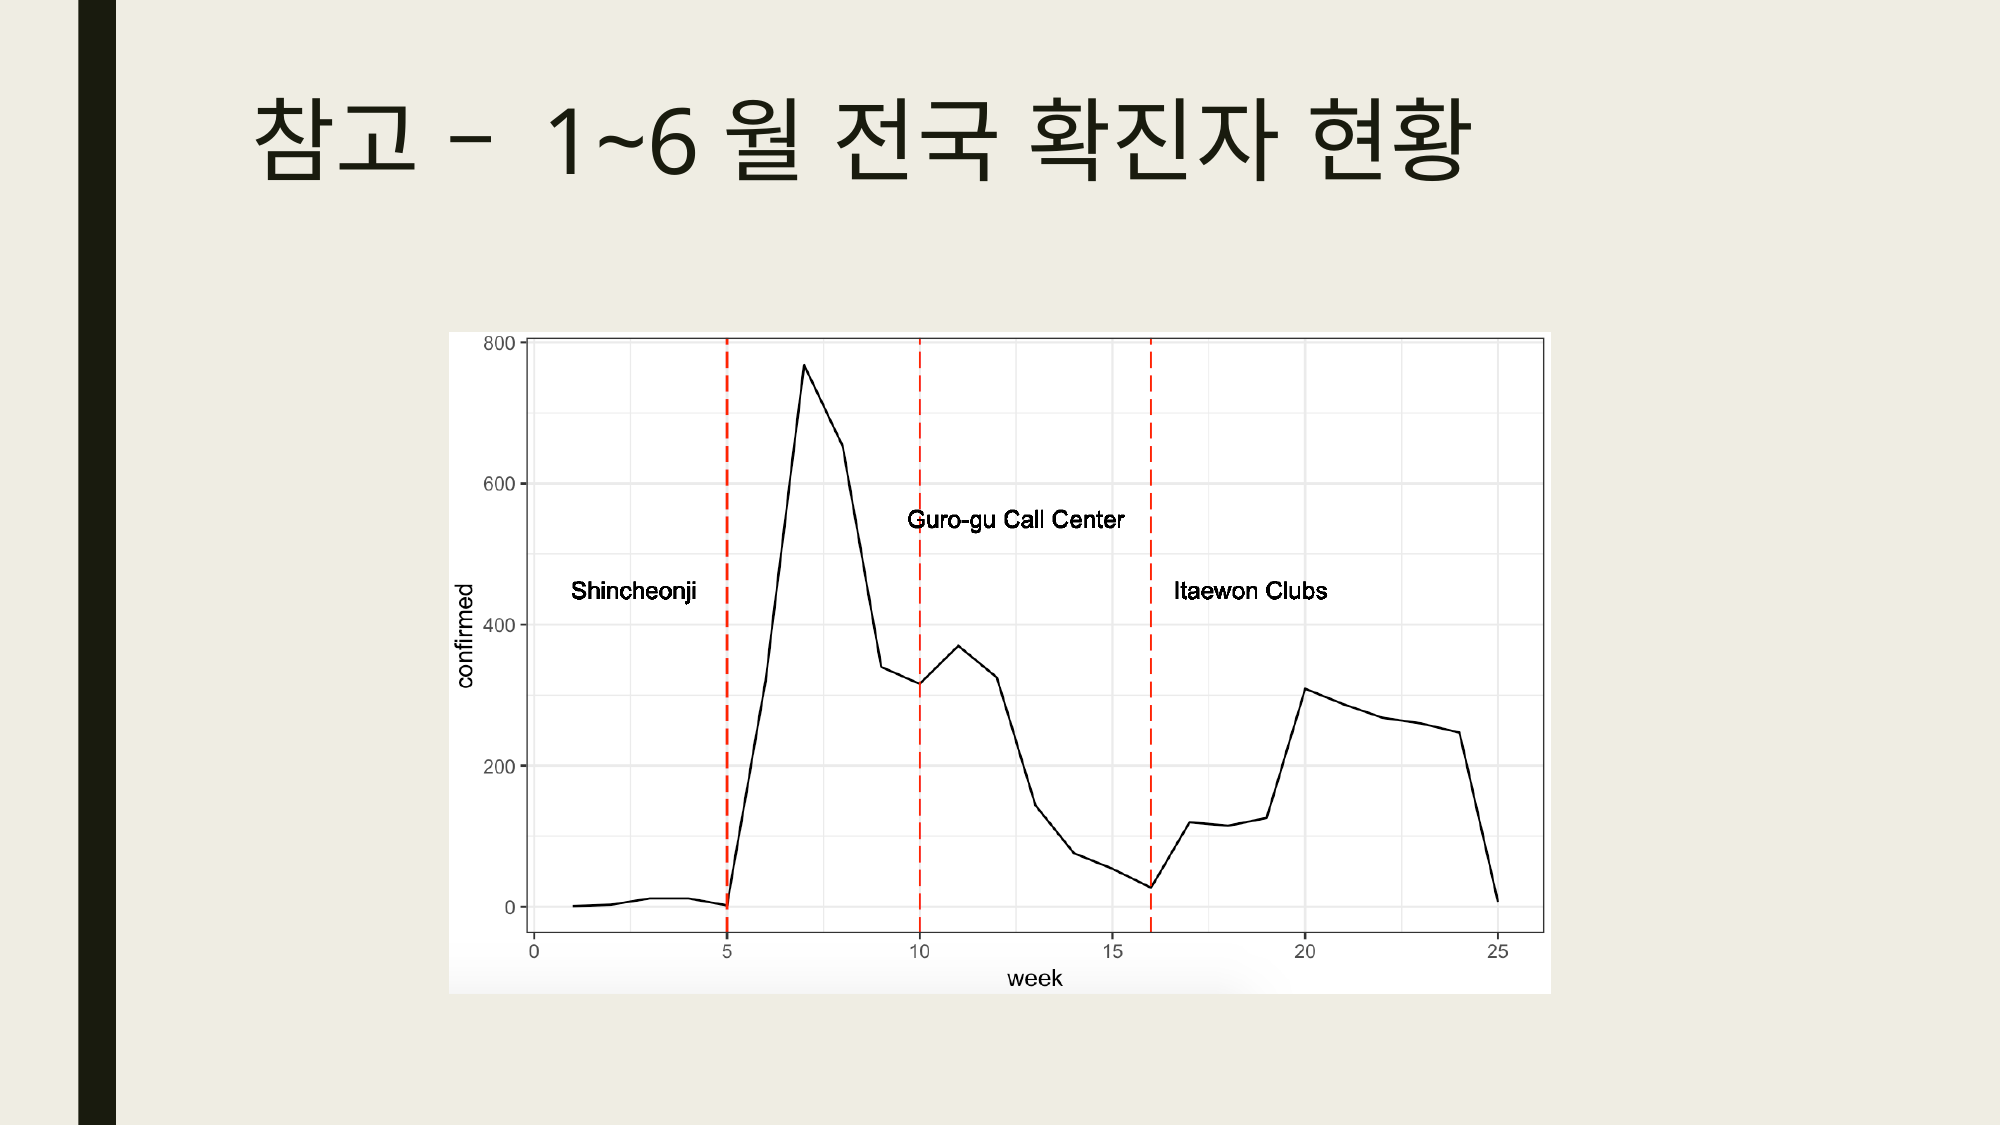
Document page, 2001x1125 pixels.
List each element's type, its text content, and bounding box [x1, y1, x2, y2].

title 참고 – 1~6월 전국 확진자 현황 [236, 88, 1812, 333]
picture [449, 332, 1551, 994]
